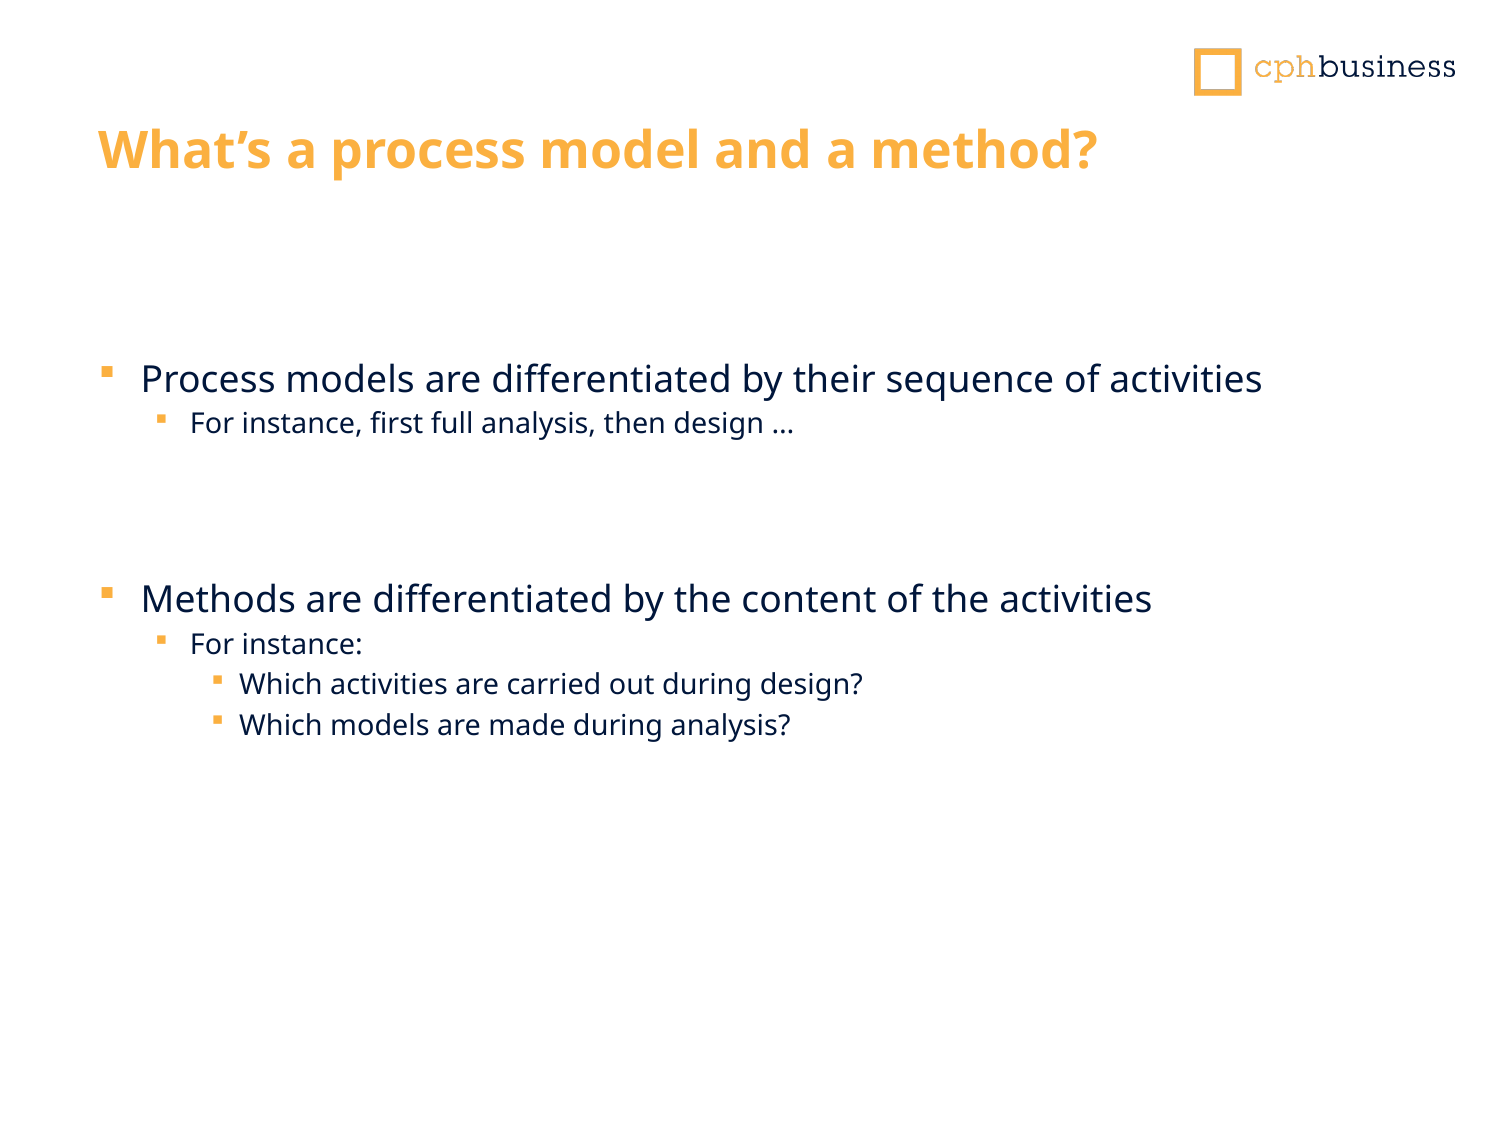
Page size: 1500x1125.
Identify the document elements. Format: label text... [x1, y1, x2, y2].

picture [1147, 1, 1500, 143]
list Process models are differentiated by their sequence of activities For instance, first full analysis, then design … Methods are differentiated by the content of the activities For instance: Which activities are carried out during design? Which models are made during analysis? [83, 347, 1411, 967]
list What’s a process model and a method? [83, 109, 1411, 298]
